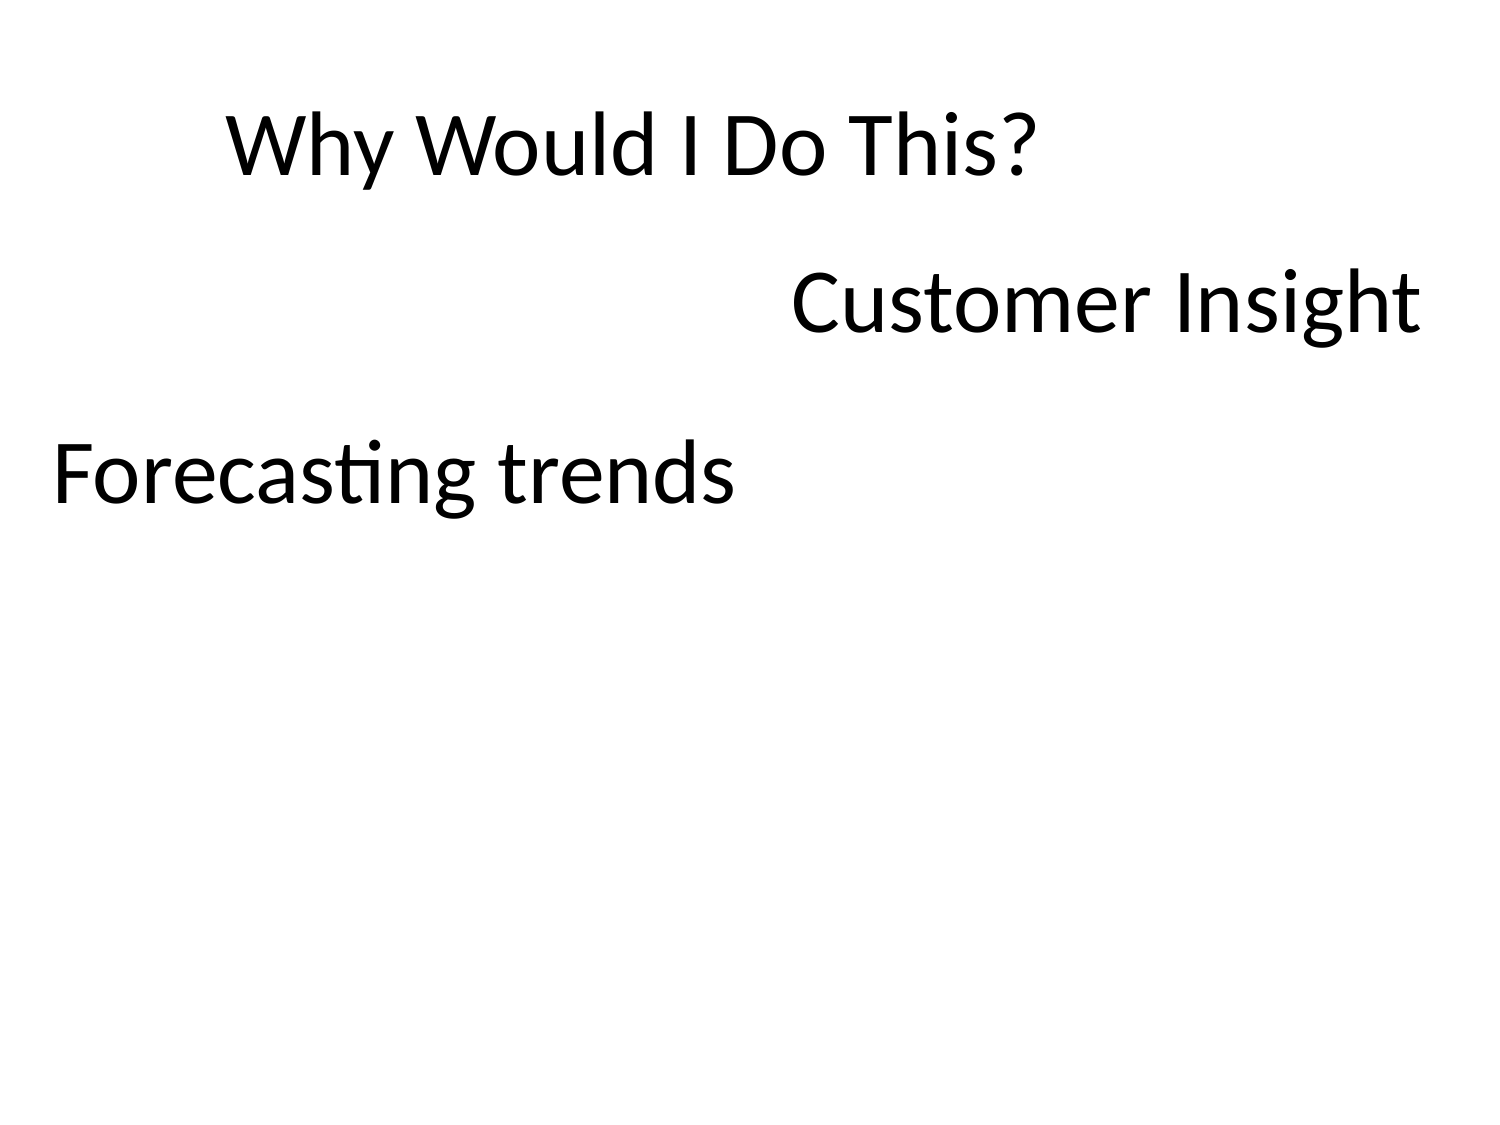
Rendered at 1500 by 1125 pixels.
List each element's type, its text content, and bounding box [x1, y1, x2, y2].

text_box Customer Insight [776, 233, 1438, 404]
title Why Would I Do This? [75, 45, 1425, 233]
list Forecasting trends [37, 404, 912, 974]
